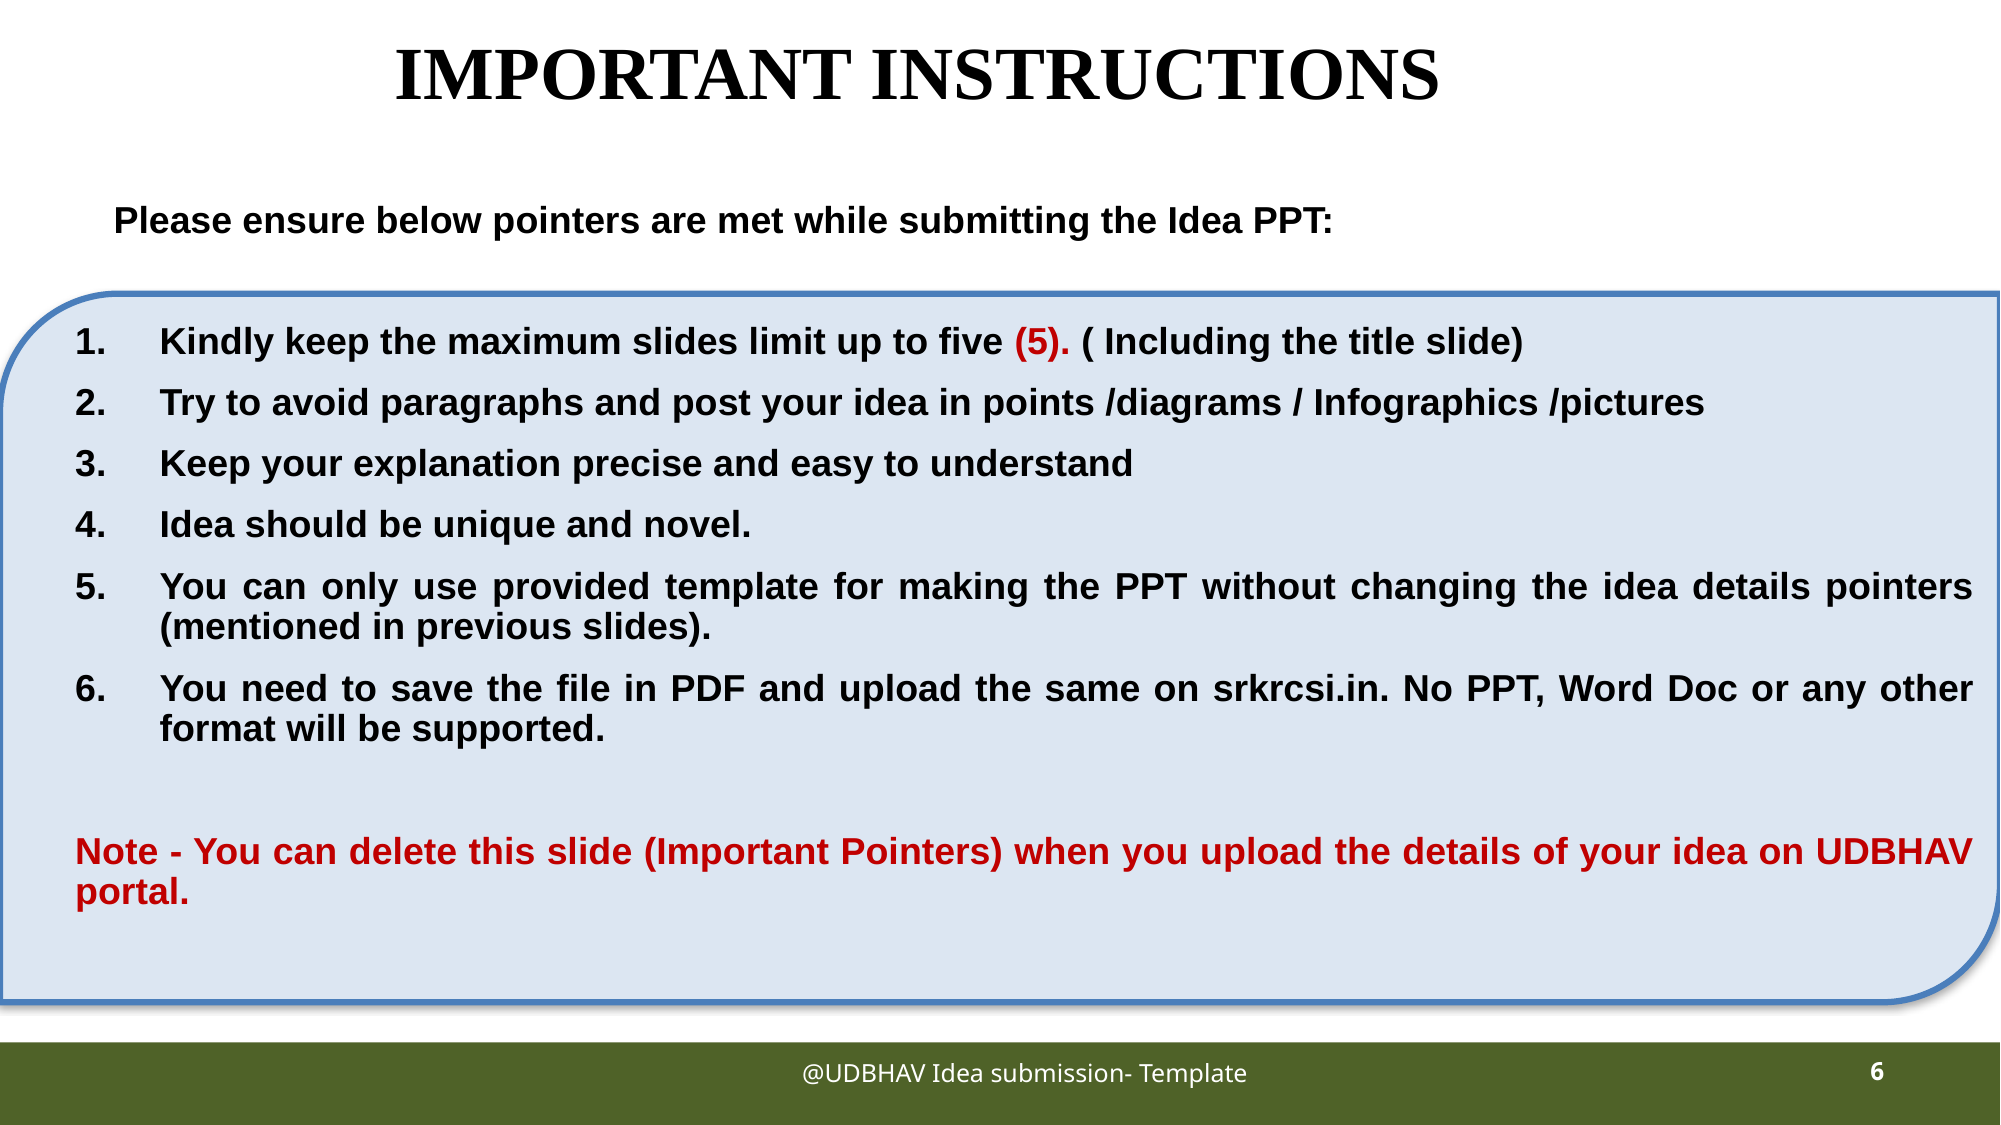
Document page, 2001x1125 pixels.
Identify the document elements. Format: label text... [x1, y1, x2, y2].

text_box [0, 1042, 2000, 1125]
text_box Kindly keep the maximum slides limit up to five (5). ( Including the title slide) Try to avoid paragraphs and post your idea in points /diagrams / Infographics /pictures Keep your explanation precise and easy to understand Idea should be unique and novel. You can only use provided template for making the PPT without changing the idea details pointers (mentioned in previous slides). You need to save the file in PDF and upload the same on srkrcsi.in. No PPT, Word Doc or any other format will be supported. Note - You can delete this slide (Important Pointers) when you upload the details of your idea on UDBHAV portal. [60, 314, 1991, 982]
text_box [0, 292, 2000, 1004]
text_box IMPORTANT INSTRUCTIONS [228, 17, 1609, 123]
slide_number 6 [1433, 1042, 1900, 1103]
text_box Please ensure below pointers are met while submitting the Idea PPT: [98, 193, 1667, 250]
footer @UDBHAV Idea submission- Template [762, 1042, 1289, 1103]
